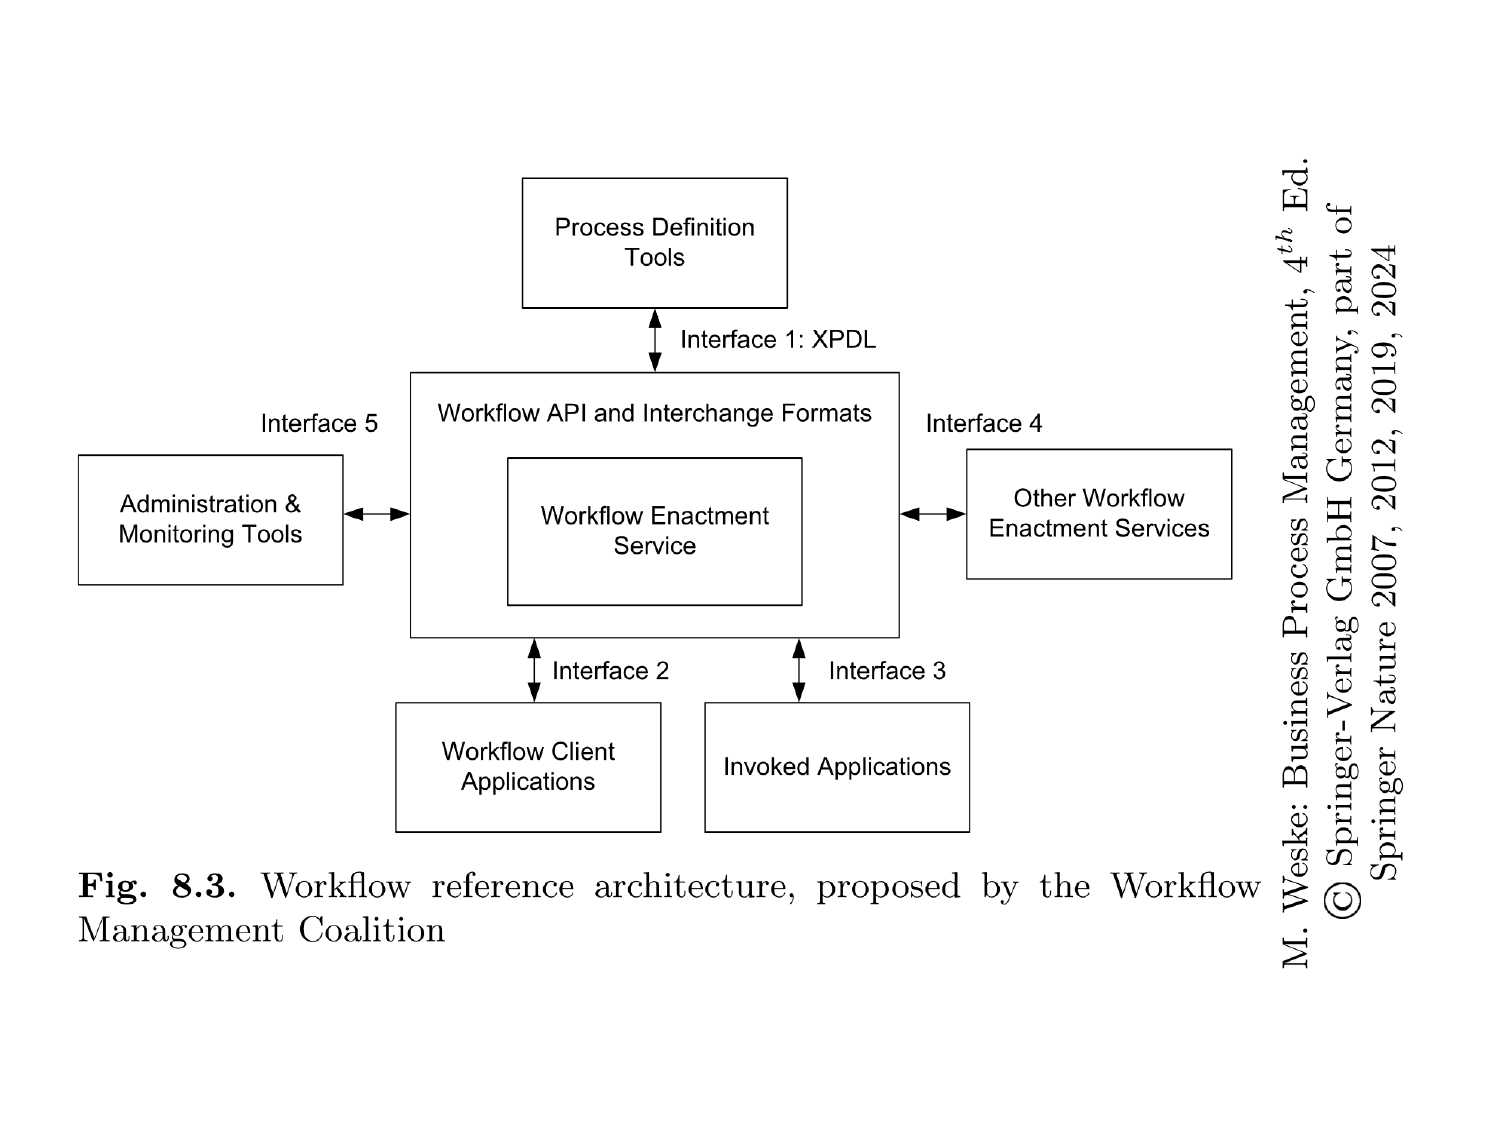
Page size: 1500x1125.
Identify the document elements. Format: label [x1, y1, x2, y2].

picture [74, 104, 1425, 1021]
